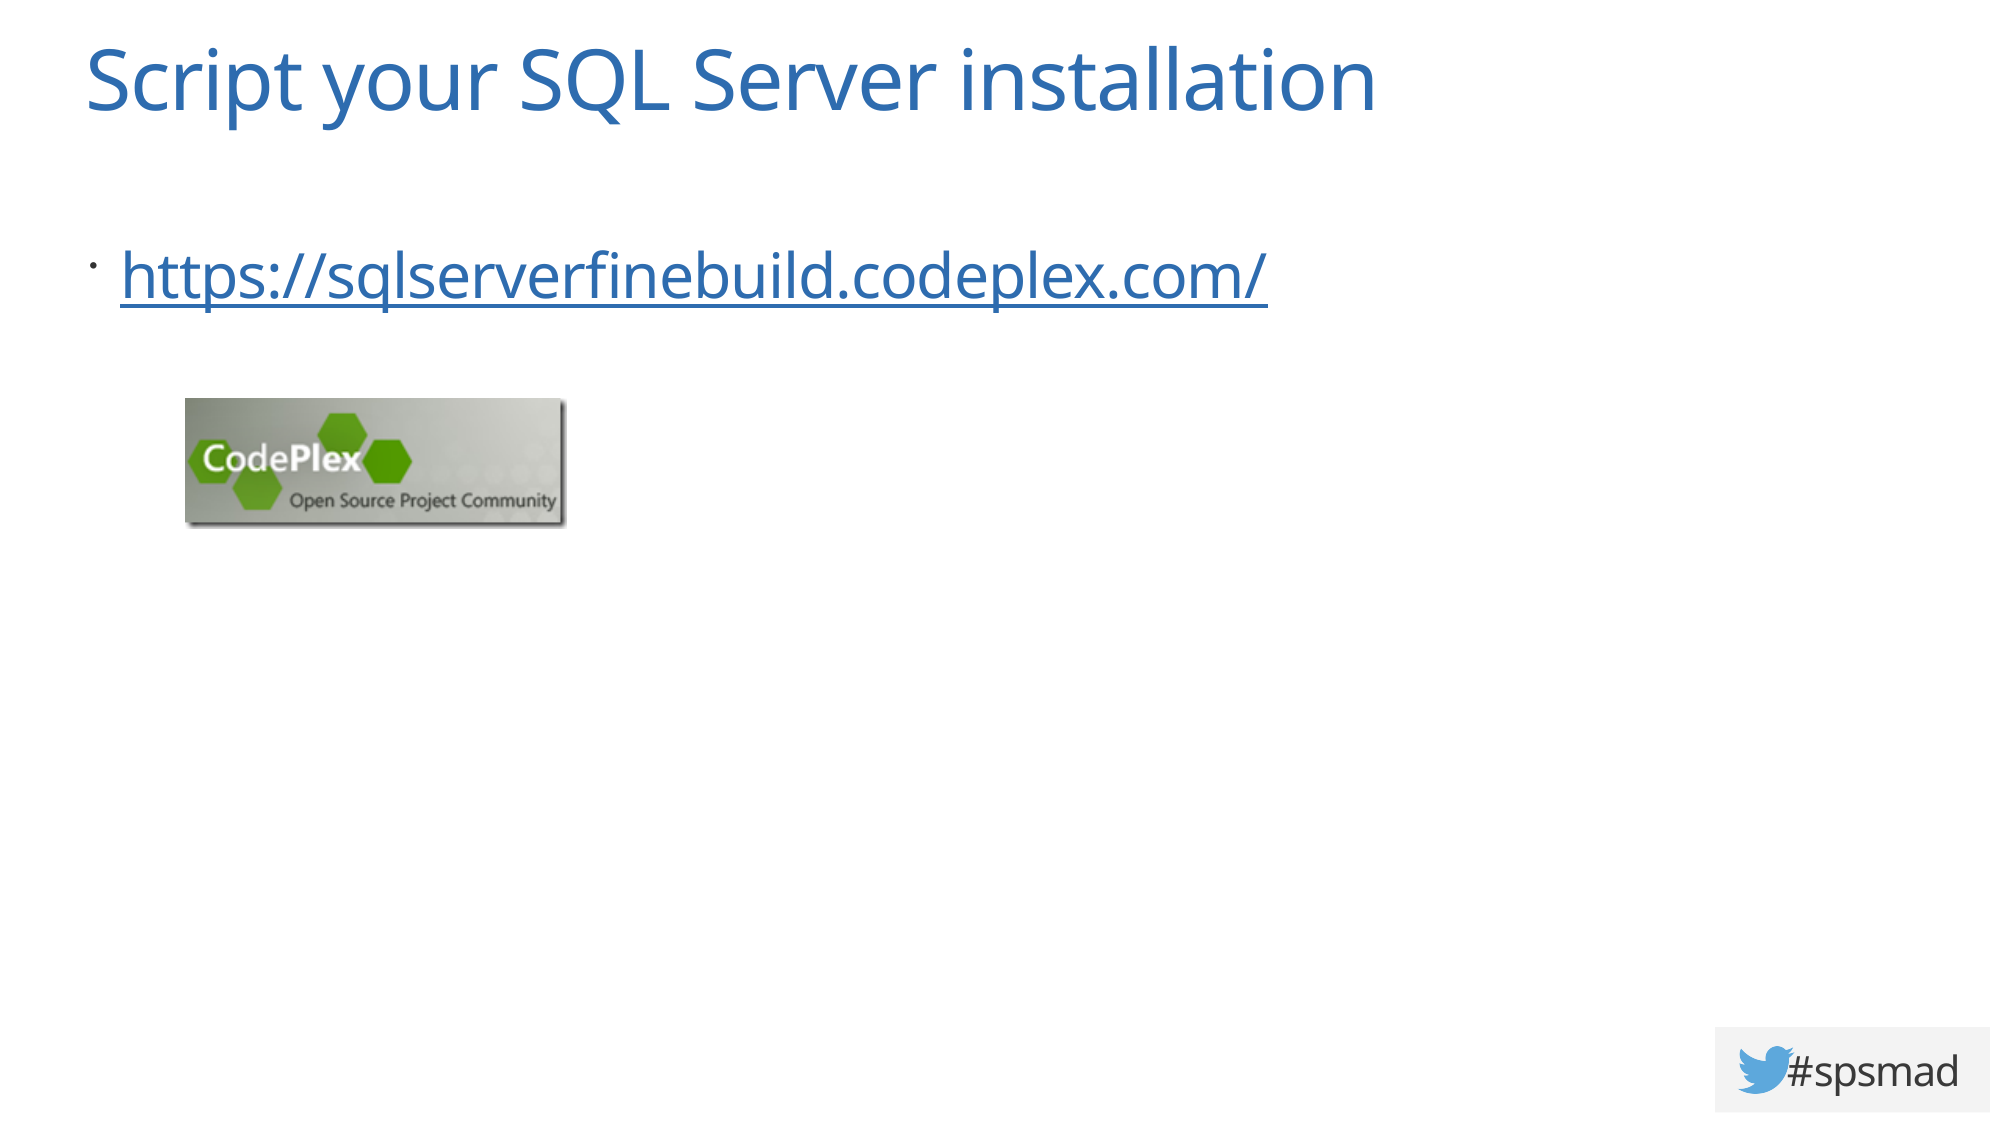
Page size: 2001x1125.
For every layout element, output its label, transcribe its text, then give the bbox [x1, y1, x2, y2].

title Script your SQL Server installation [85, 37, 1915, 161]
picture [184, 398, 567, 529]
picture [1737, 1046, 1795, 1094]
list https://sqlserverfinebuild.codeplex.com/ [85, 237, 1915, 724]
